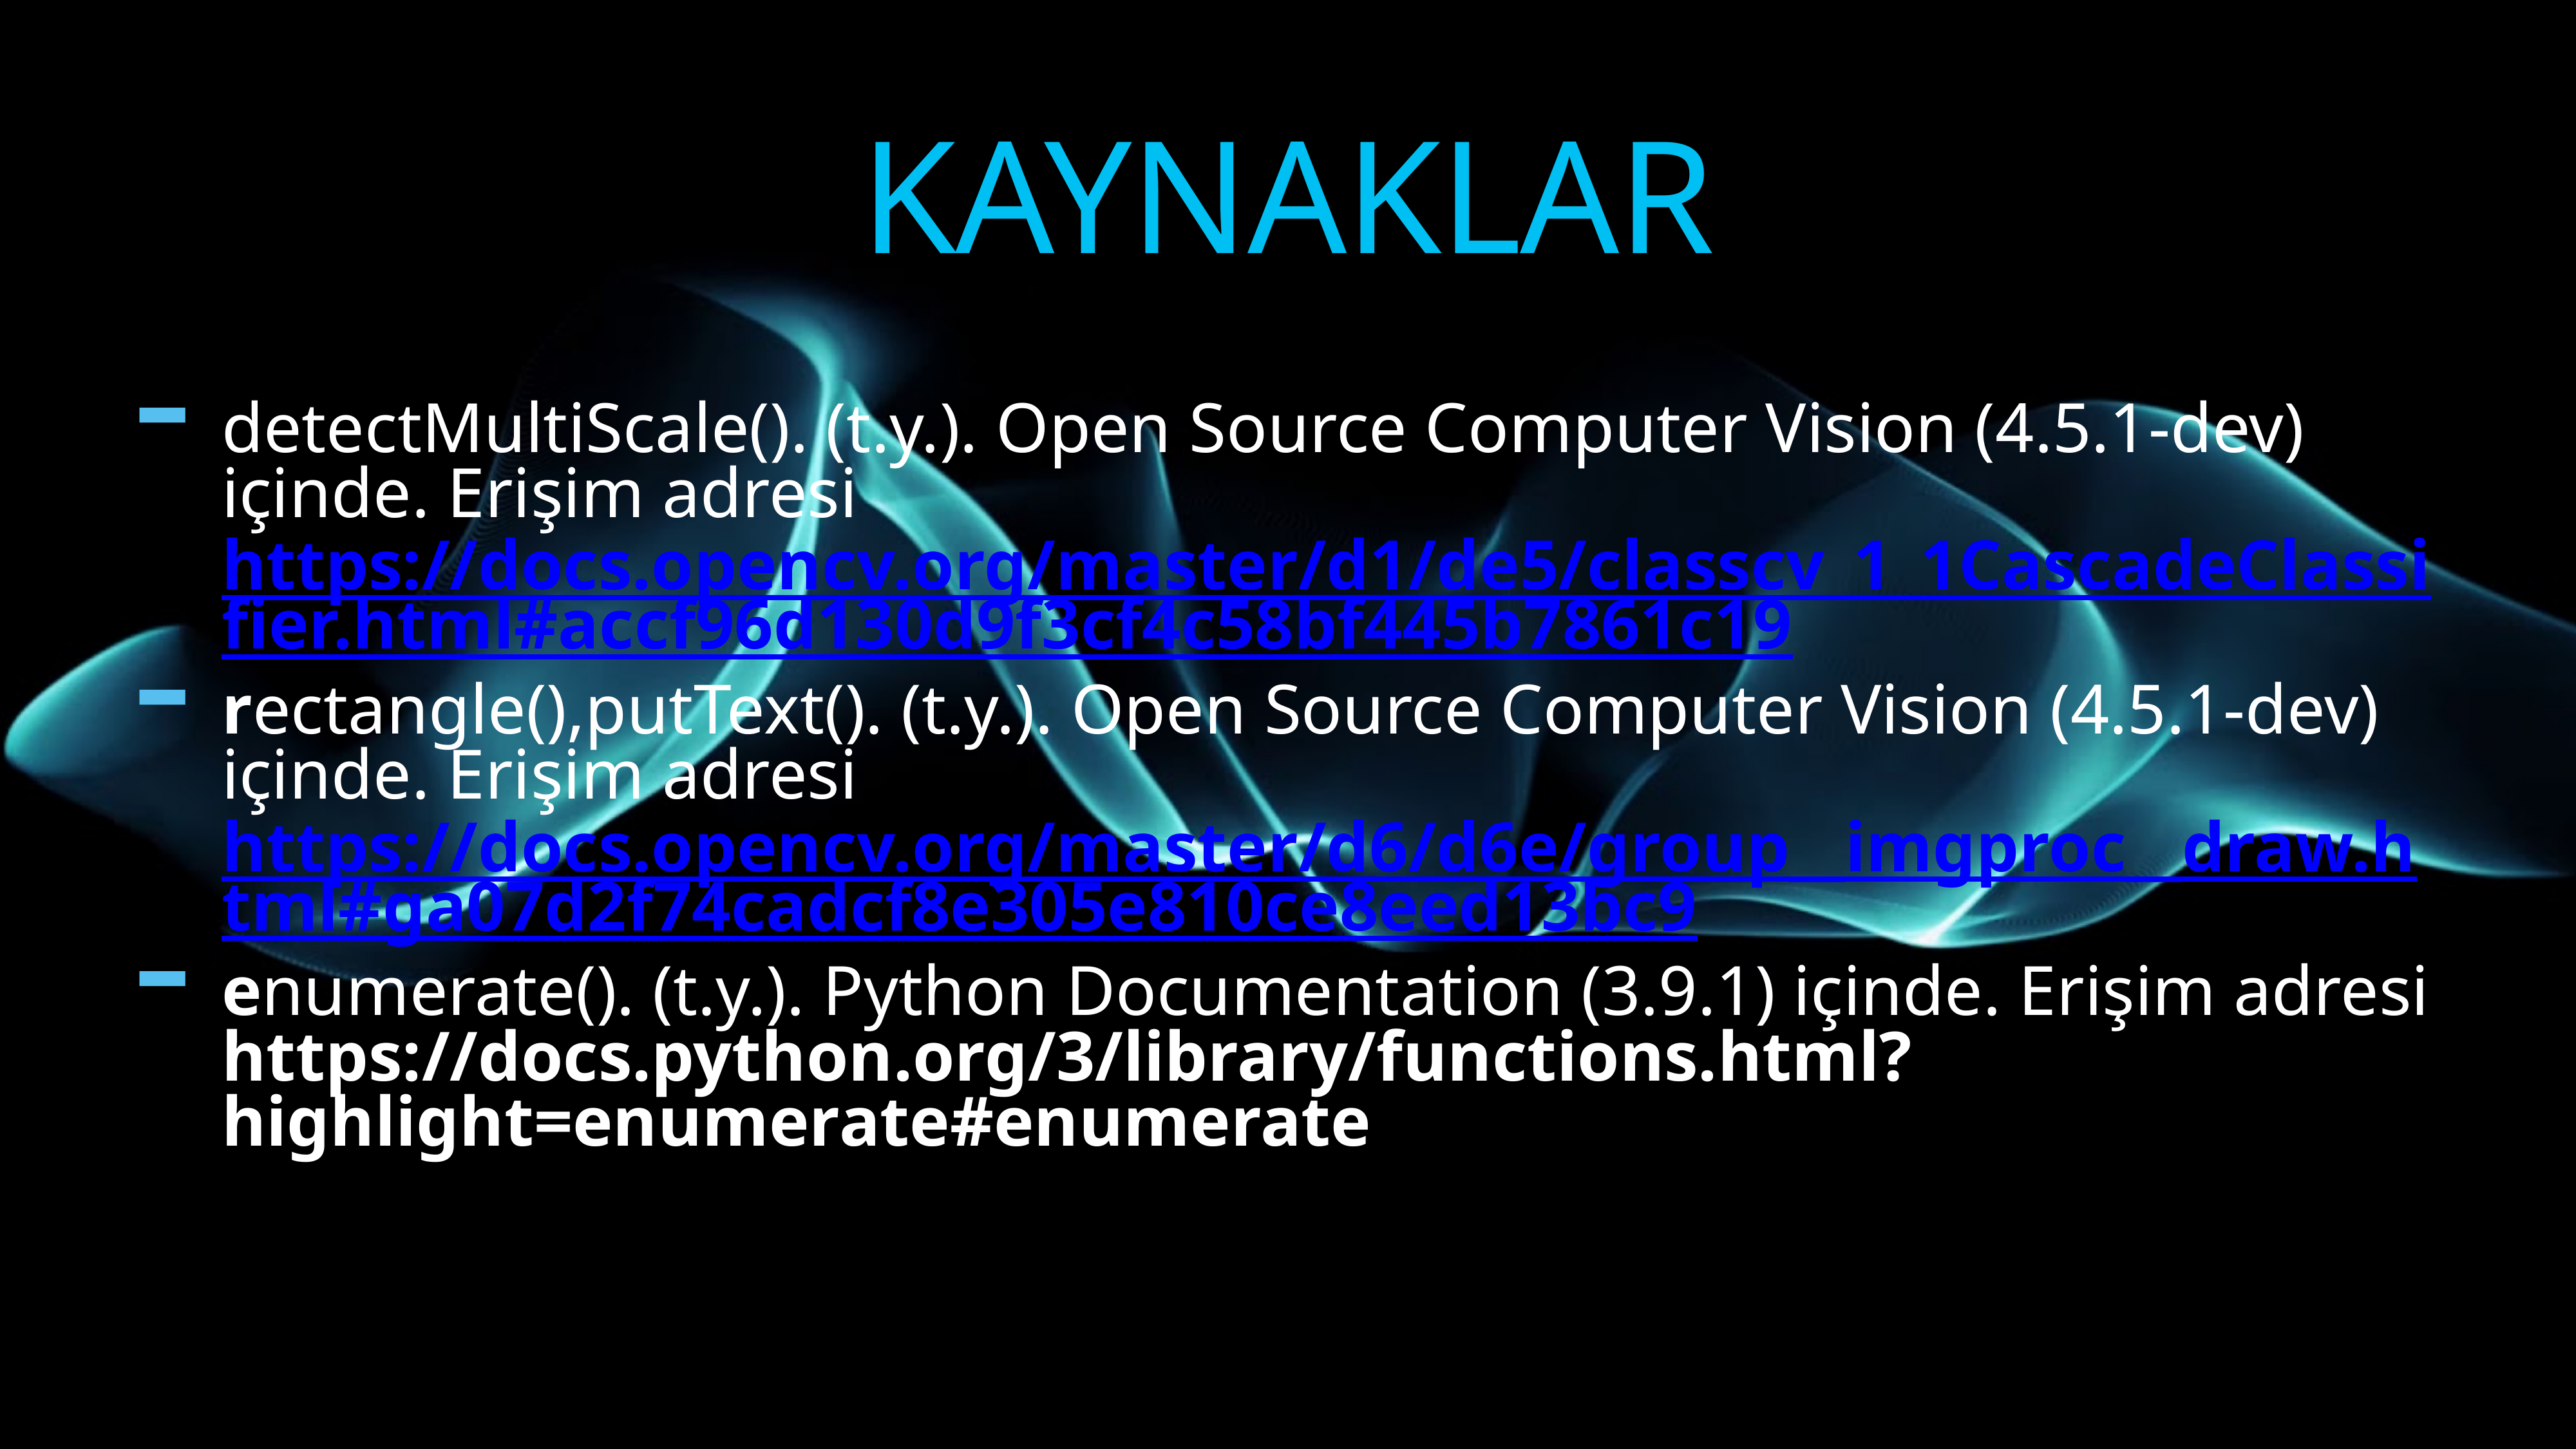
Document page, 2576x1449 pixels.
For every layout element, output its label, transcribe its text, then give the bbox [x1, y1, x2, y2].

list detectMultiScale(). (t.y.). Open Source Computer Vision (4.5.1-dev) içinde. Erişim adresi https://docs.opencv.org/master/d1/de5/classcv_1_1CascadeClassifier.html#accf96d130d9f3cf4c58bf445b7861c19 rectangle(),putText(). (t.y.). Open Source Computer Vision (4.5.1-dev) içinde. Erişim adresi https://docs.opencv.org/master/d6/d6e/group__imgproc__draw.html#ga07d2f74cadcf8e305e810ce8eed13bc9 enumerate(). (t.y.). Python Documentation (3.9.1) içinde. Erişim adresi https://docs.python.org/3/library/functions.html?highlight=enumerate#enumerate [128, 393, 2448, 1187]
picture [0, 0, 2576, 1449]
title Kaynaklar [128, 128, 2448, 372]
